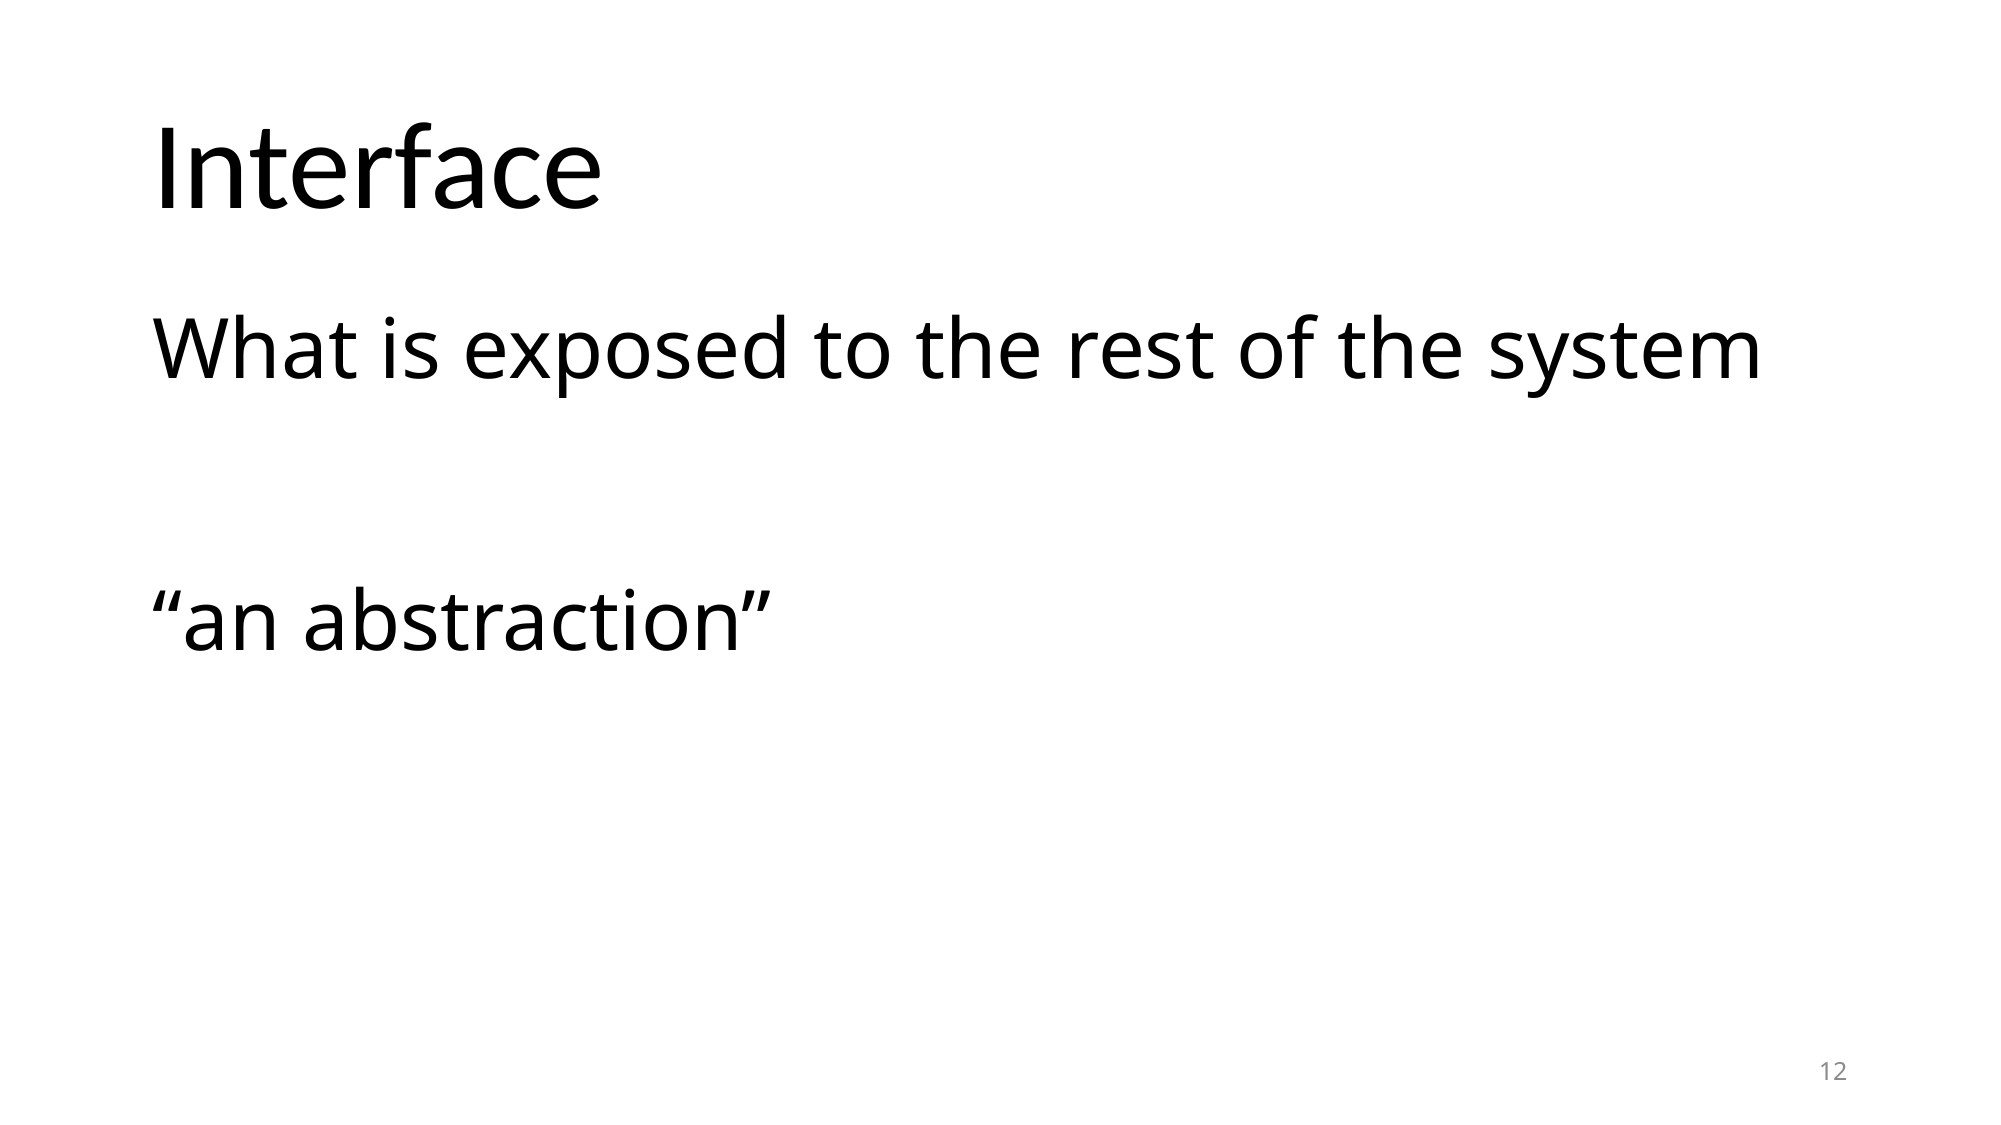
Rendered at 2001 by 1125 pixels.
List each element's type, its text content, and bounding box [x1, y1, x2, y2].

list What is exposed to the rest of the system “an abstraction” [137, 299, 1863, 1014]
slide_number 12 [1412, 1042, 1863, 1103]
title Interface [137, 59, 1863, 278]
